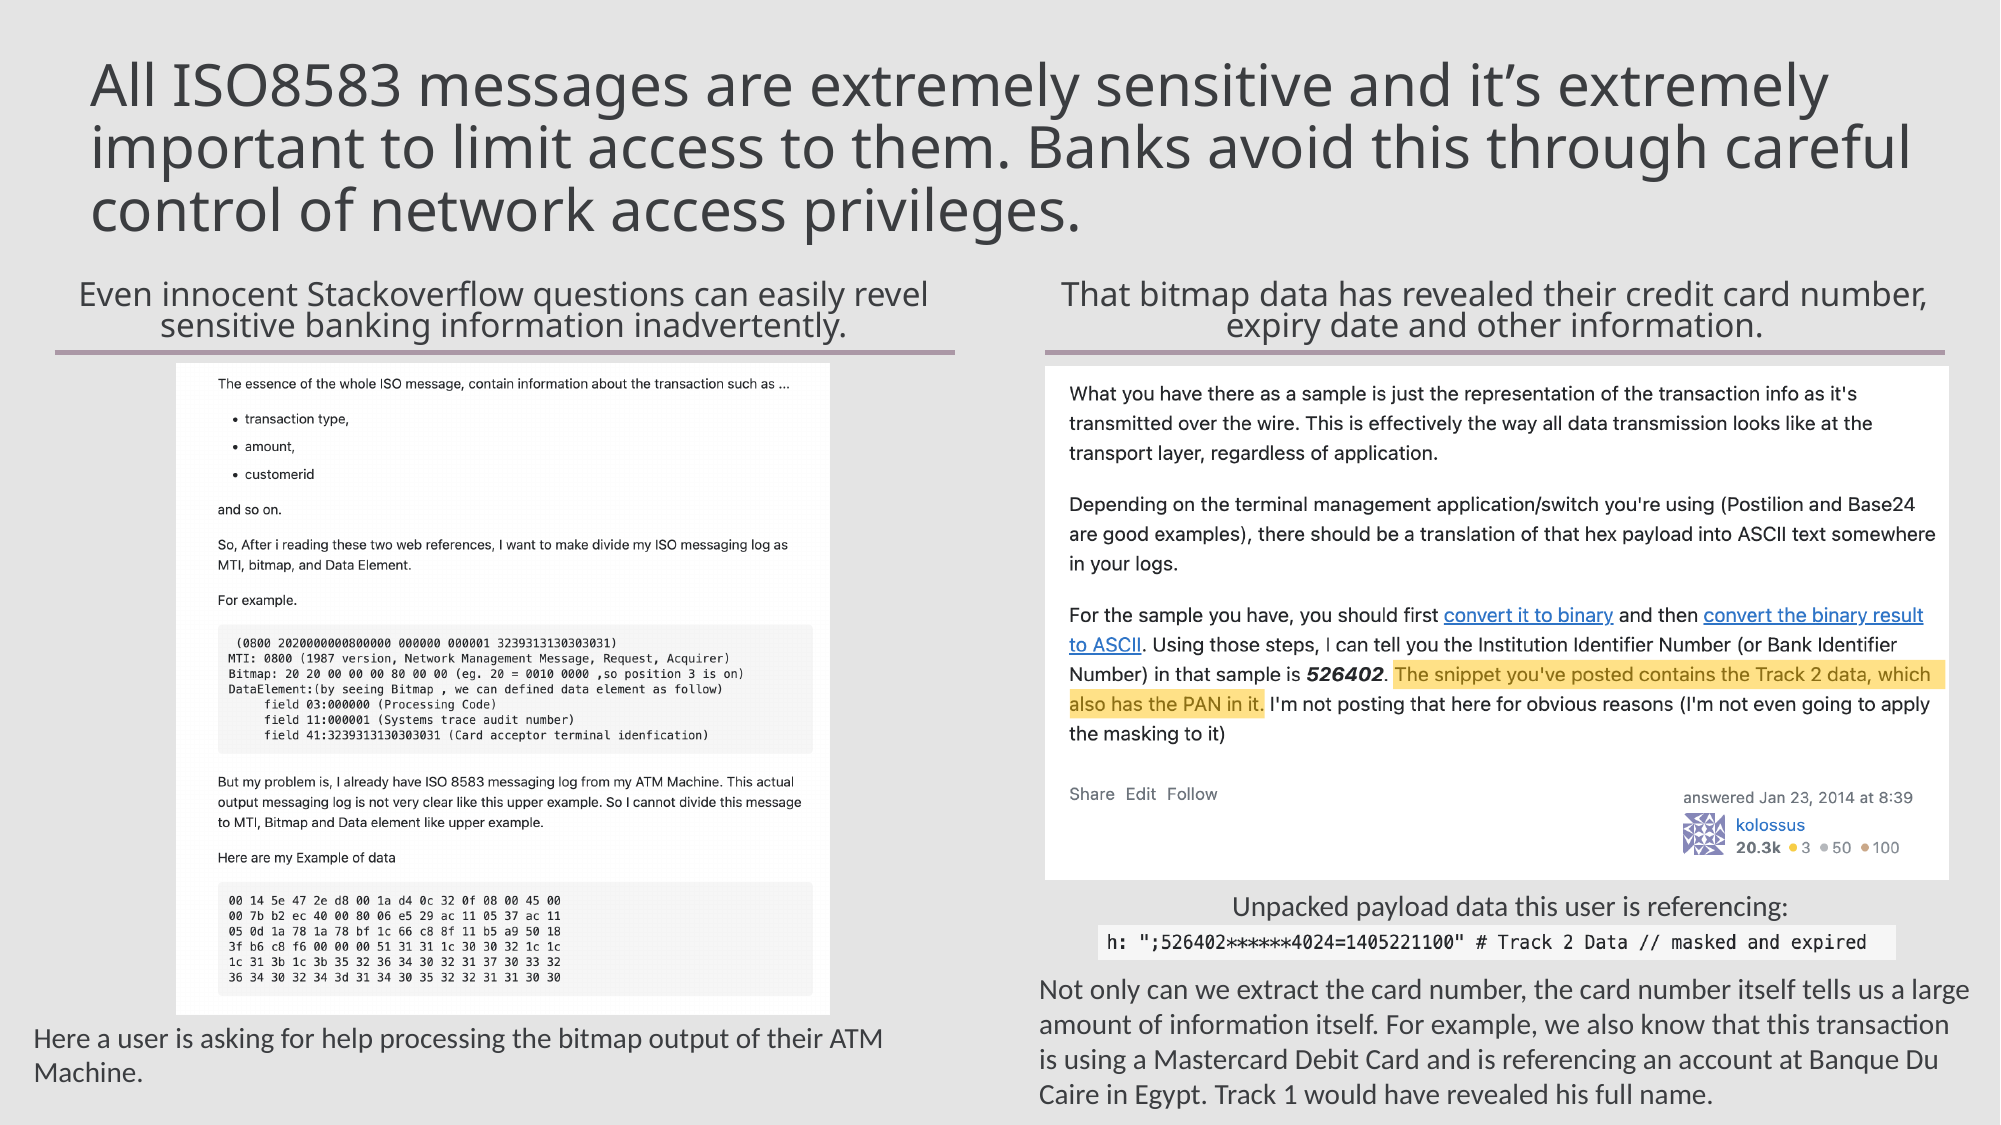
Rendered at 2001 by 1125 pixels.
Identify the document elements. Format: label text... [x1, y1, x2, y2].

text_box Here a user is asking for help processing the bitmap output of their ATM Machine. [0, 1011, 982, 1097]
picture [1045, 366, 1949, 880]
text_box That bitmap data has revealed their credit card number, expiry date and other information. [1045, 276, 1946, 349]
picture [1098, 926, 1896, 960]
text_box Even innocent Stackoverflow questions can easily revel sensitive banking information inadvertently. [54, 276, 955, 349]
text_box Unpacked payload data this user is referencing: [1045, 880, 1946, 930]
title All ISO8583 messages are extremely sensitive and it’s extremely important to limit access to them. Banks avoid this through careful control of network access privileges. [75, 41, 1930, 259]
picture [176, 363, 830, 1015]
text_box Not only can we extract the card number, the card number itself tells us a large amount of information itself. For example, we also know that this transaction is using a Mastercard Debit Card and is referencing an account at Banque Du Caire in Egypt. Track 1 would have revealed his full name. [987, 963, 1988, 1118]
